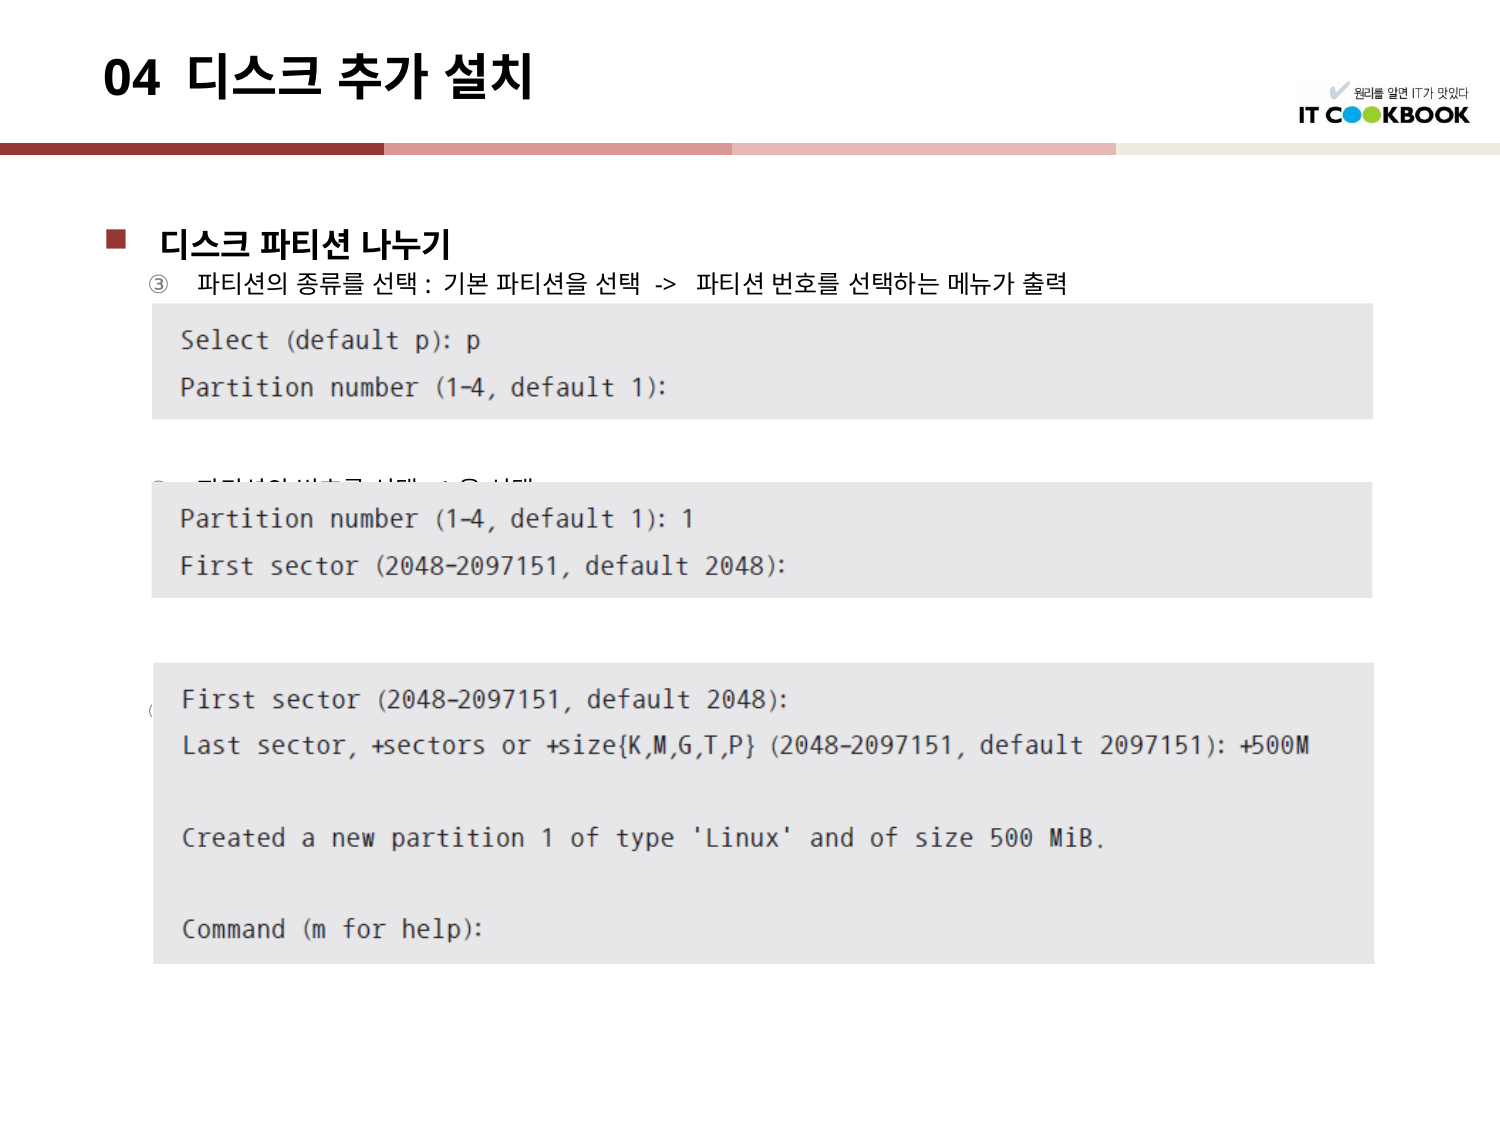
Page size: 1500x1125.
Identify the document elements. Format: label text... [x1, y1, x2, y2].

picture [151, 660, 1376, 964]
picture [149, 482, 1375, 599]
list 디스크 파티션 나누기 파티션의 종류를 선택: 기본 파티션을 선택 -> 파티션 번호를 선택하는 메뉴가 출력 파티션의 번호를 선택: 1을 선택 파티션의 크기를 설정: +500M을 입력 [88, 196, 1436, 1083]
title 04 디스크 추가 설치 [88, 30, 1330, 121]
picture [151, 302, 1379, 421]
picture [1295, 78, 1473, 125]
